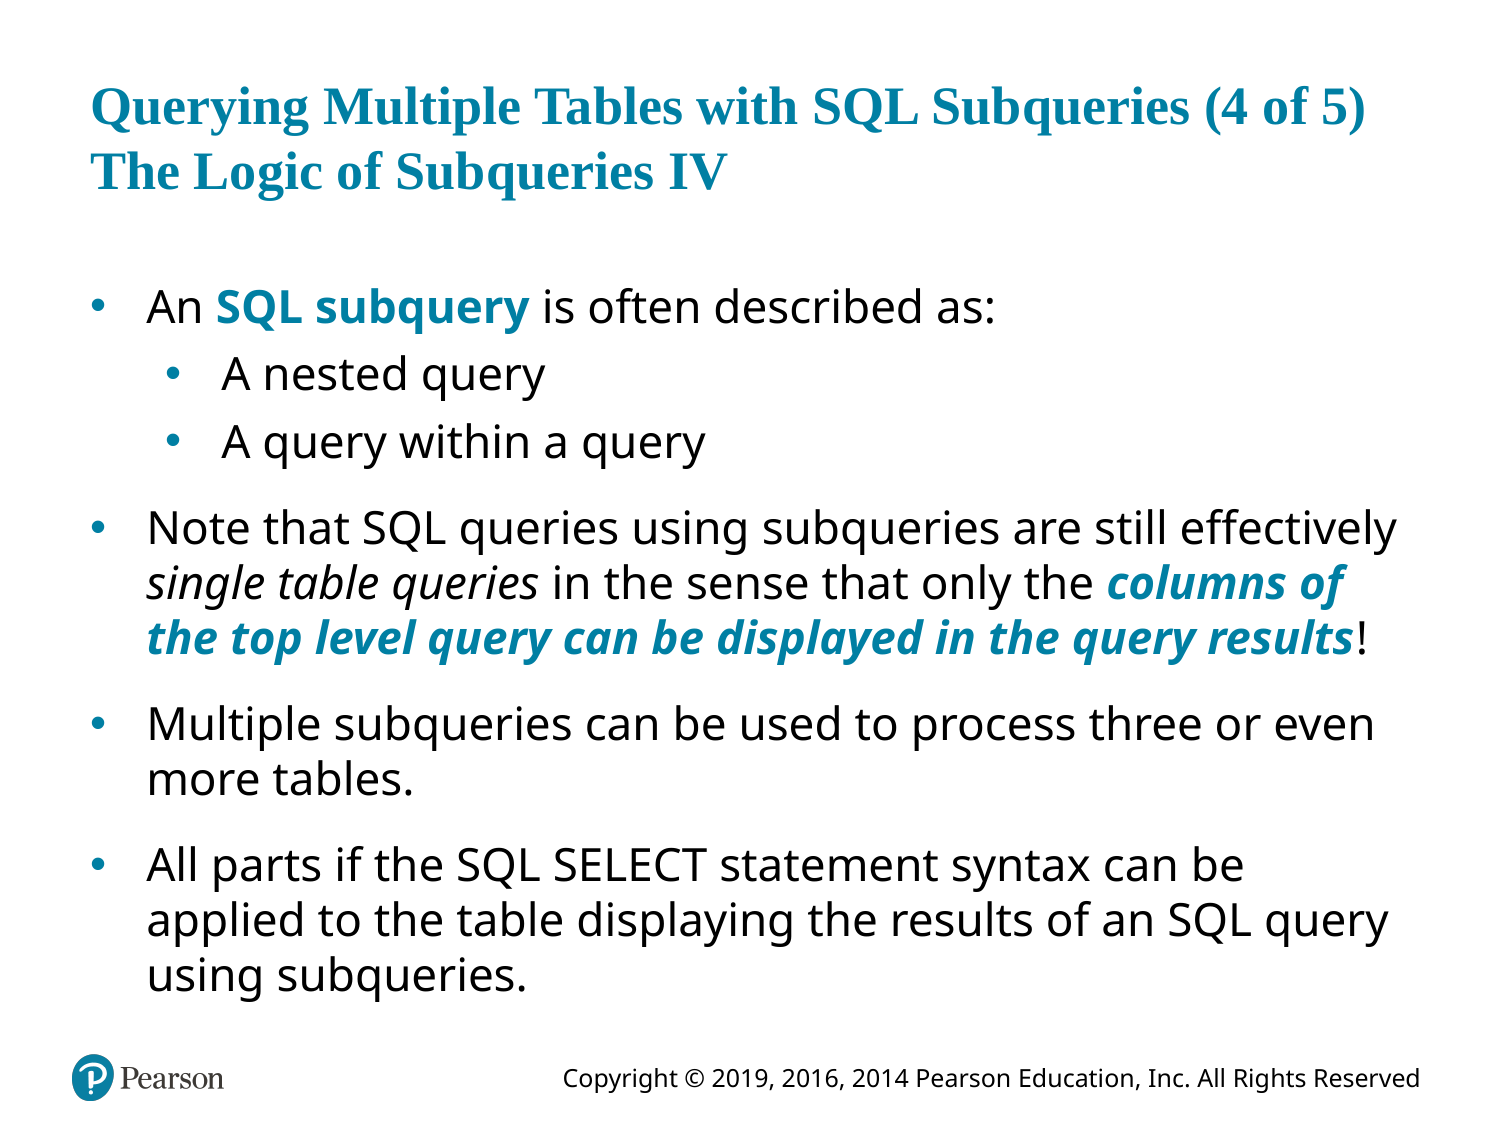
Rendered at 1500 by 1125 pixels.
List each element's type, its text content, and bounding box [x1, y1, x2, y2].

title Querying Multiple Tables with SQL Subqueries (4 of 5) The Logic of Subqueries IV [75, 35, 1425, 216]
picture [80, 1063, 106, 1088]
list An SQL subquery is often described as: A nested query A query within a query Note that SQL queries using subqueries are still effectively single table queries in the sense that only the columns of the top level query can be displayed in the query results! Multiple subqueries can be used to process three or even more tables. All parts if the SQL SELECT statement syntax can be applied to the table displaying the results of an SQL query using subqueries. [75, 262, 1425, 1005]
picture [98, 1054, 224, 1101]
picture [72, 1054, 88, 1070]
picture [72, 1087, 83, 1101]
